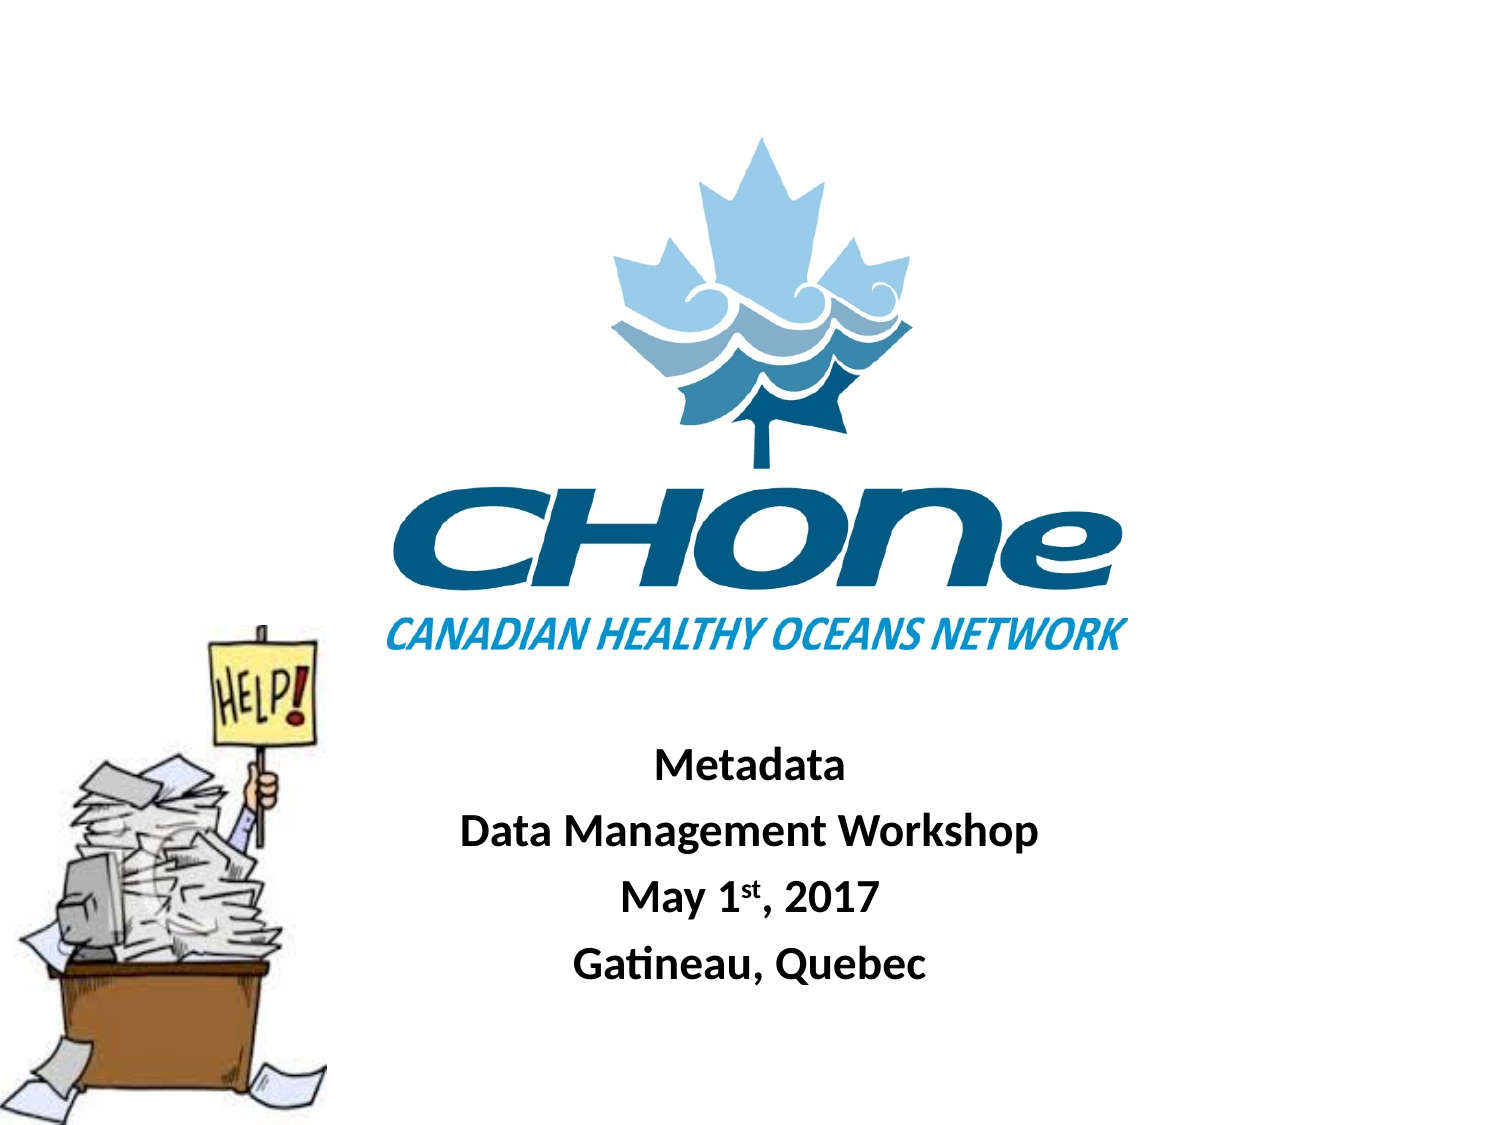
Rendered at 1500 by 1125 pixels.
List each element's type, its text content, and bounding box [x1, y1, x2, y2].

picture [0, 624, 327, 1125]
picture [387, 137, 1128, 651]
subtitle Metadata Data Management Workshop May 1st, 2017 Gatineau, Quebec [330, 725, 1313, 997]
